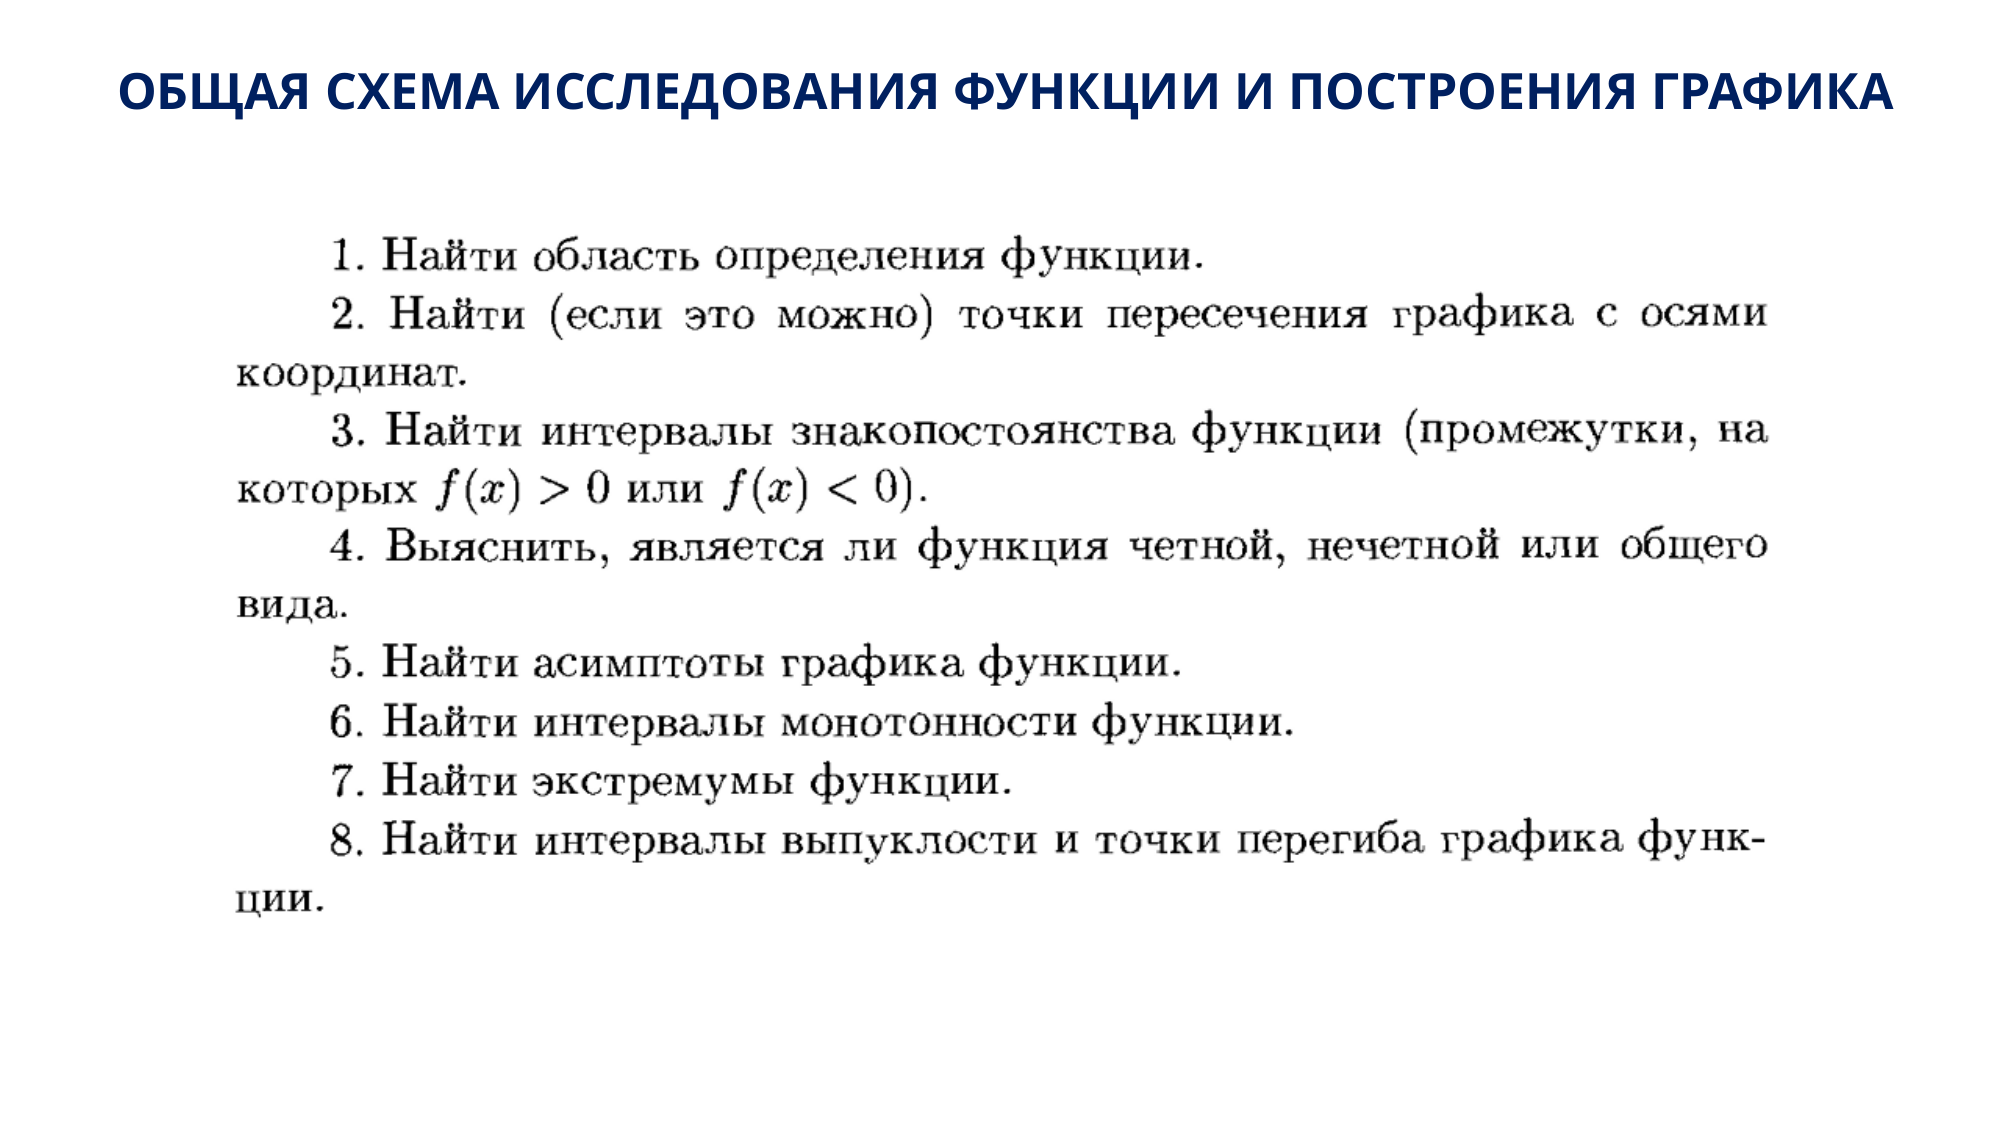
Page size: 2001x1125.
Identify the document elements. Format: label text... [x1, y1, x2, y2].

text_box ОБЩАЯ СХЕМА ИССЛЕДОВАНИЯ ФУНКЦИИ И ПОСТРОЕНИЯ ГРАФИКА [102, 52, 1911, 127]
picture [203, 229, 1810, 927]
